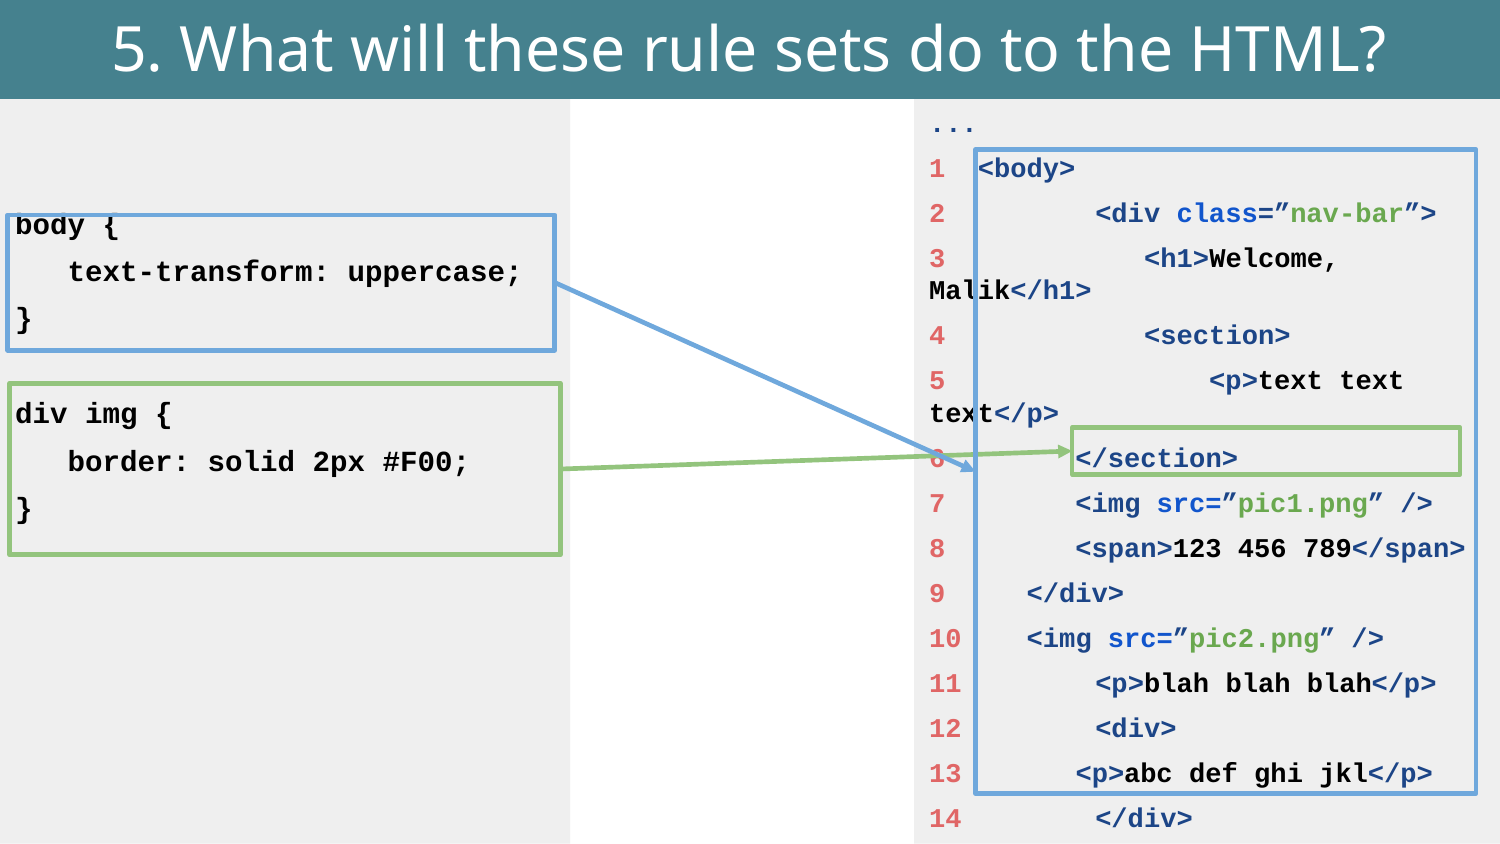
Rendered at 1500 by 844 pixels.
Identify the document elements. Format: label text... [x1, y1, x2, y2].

list body { text-transform: uppercase; } div img { border: solid 2px #F00; } [0, 99, 571, 844]
title 5. What will these rule sets do to the HTML? [0, 0, 1500, 99]
list ... 1 <body> 2 <div class=”nav-bar”> 3 <h1>Welcome, Malik</h1> 4 <section> 5 <p>text text text</p> 6 </section> 7 <img src=”pic1.png” /> 8 <span>123 456 789</span> 9 </div> 10 <img src=”pic2.png” /> 11 <p>blah blah blah</p> 12 <div> 13 <p>abc def ghi jkl</p> 14 </div> ... [914, 99, 1500, 844]
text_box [7, 149, 1477, 794]
